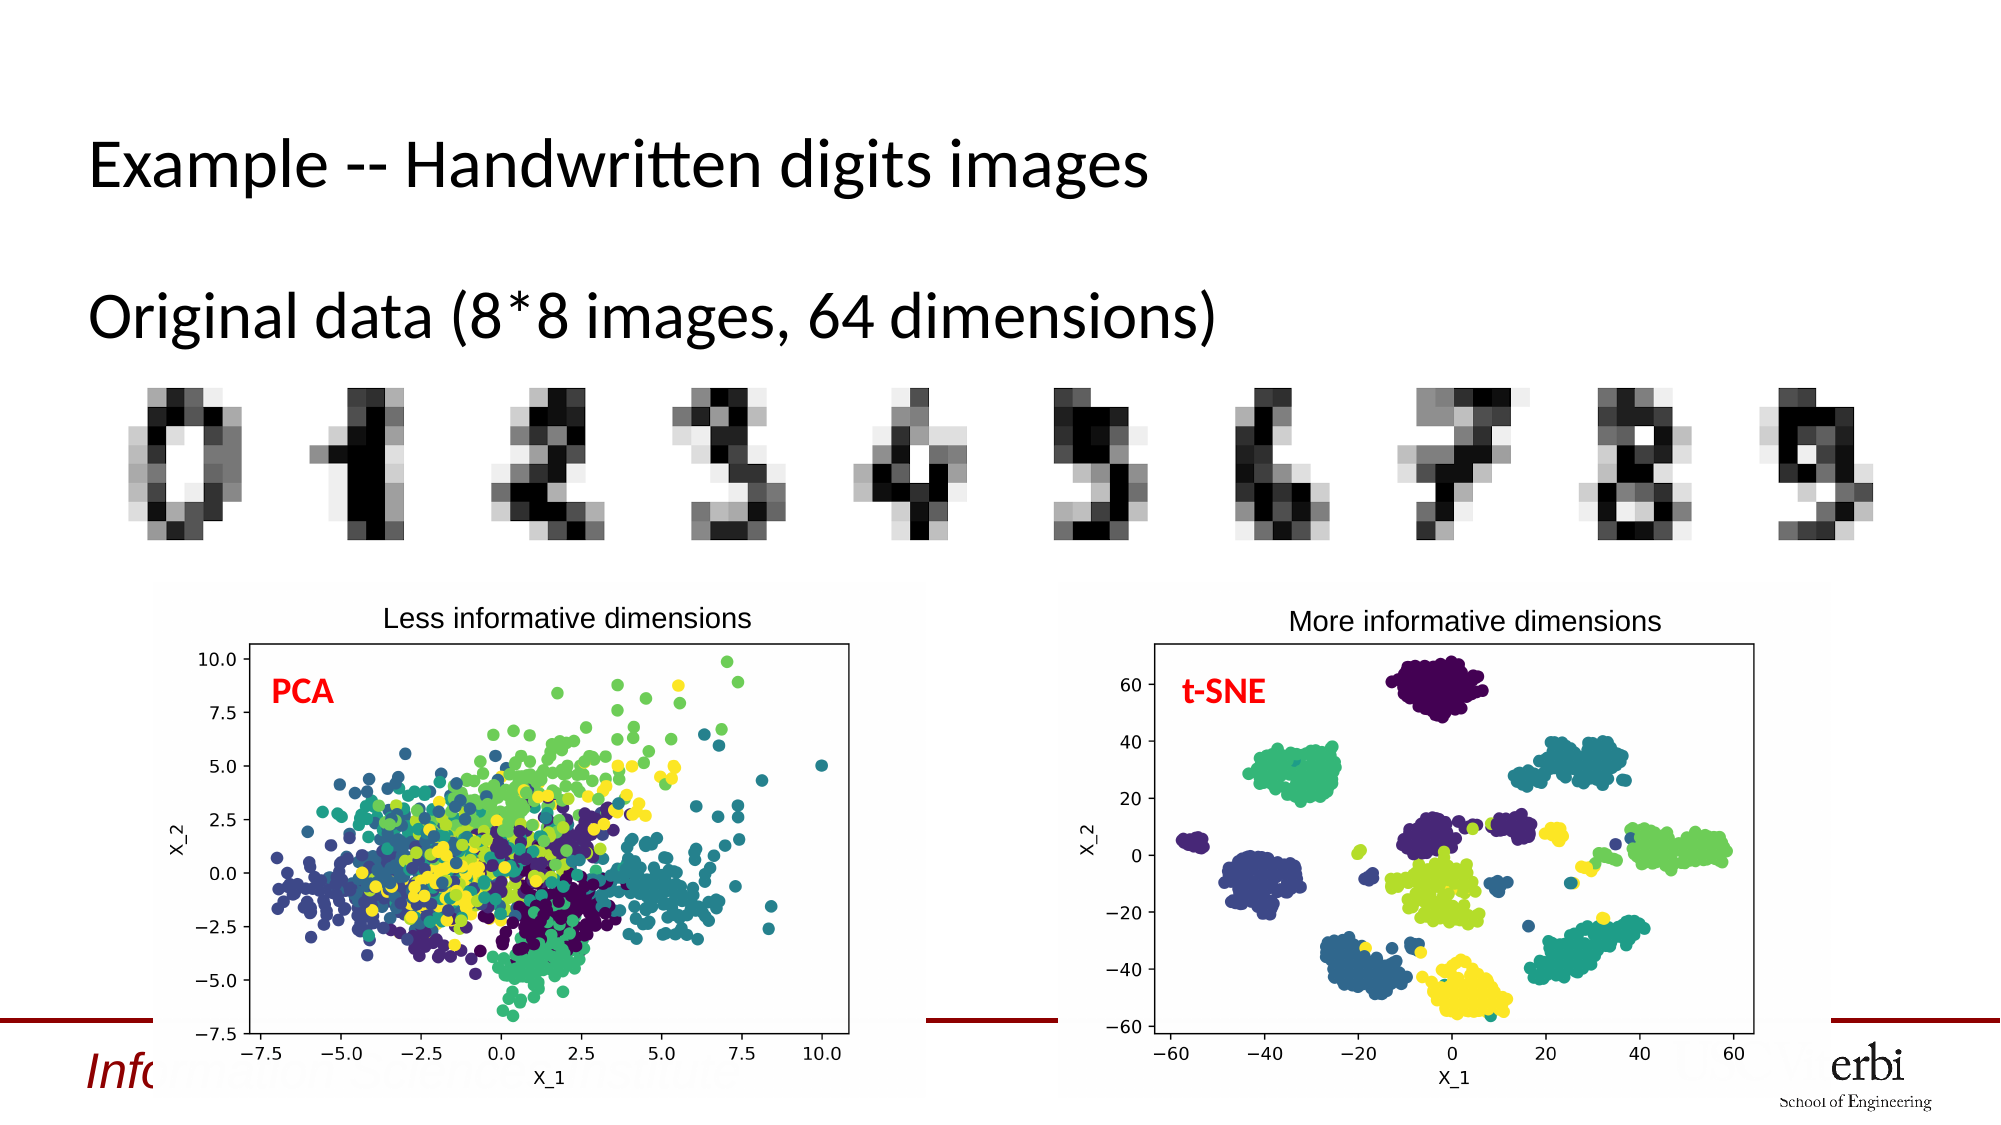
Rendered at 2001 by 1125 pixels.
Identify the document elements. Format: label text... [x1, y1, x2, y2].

picture [152, 582, 926, 1098]
picture [1058, 582, 1964, 1118]
picture [86, 365, 1914, 563]
title Example -- Handwritten digits images [68, 97, 1932, 223]
list Original data (8*8 images, 64 dimensions) [68, 252, 1932, 1000]
